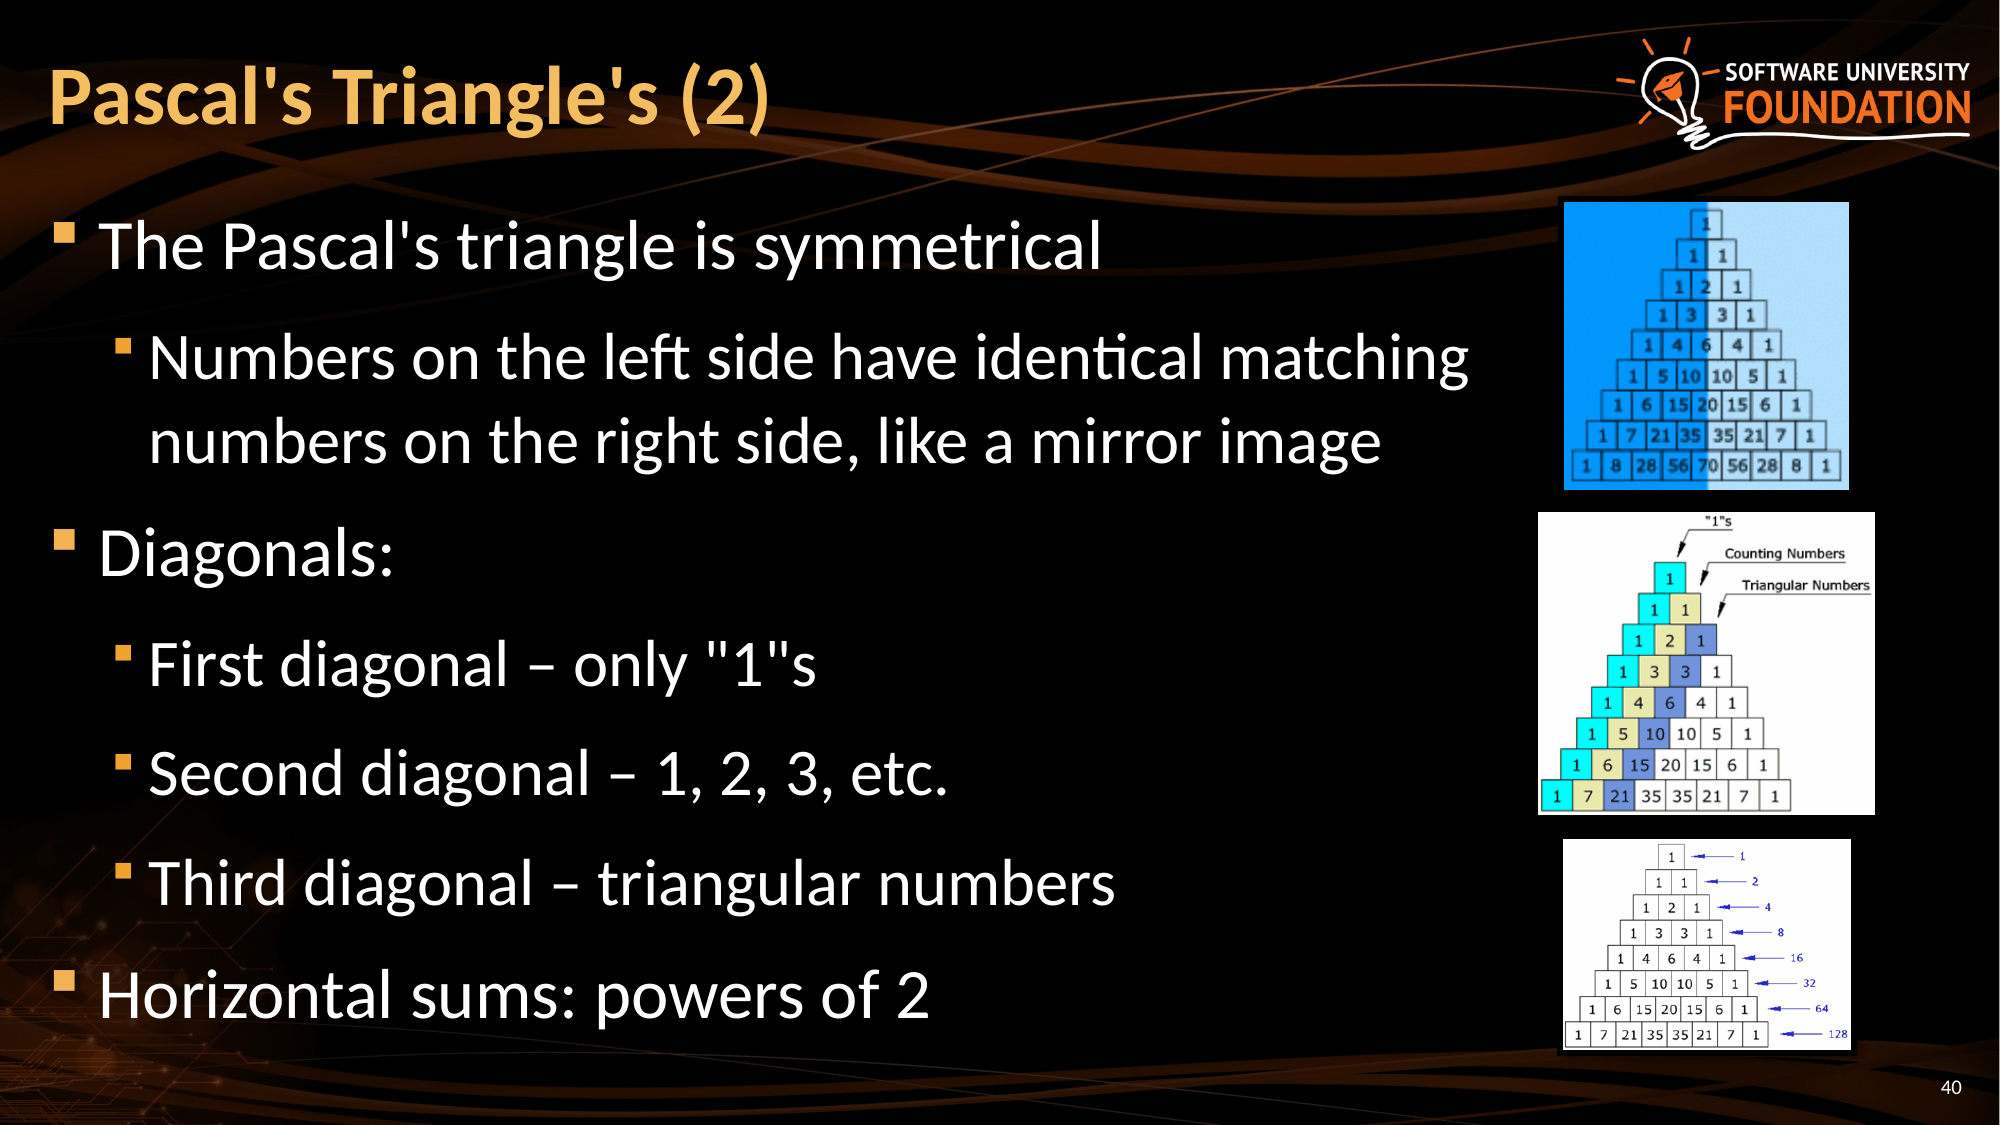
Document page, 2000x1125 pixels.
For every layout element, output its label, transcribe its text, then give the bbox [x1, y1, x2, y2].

picture [0, 0, 2000, 1125]
title Pascal's Triangle's (2) [30, 6, 1602, 189]
list The Pascal's triangle is symmetrical Numbers on the left side have identical matching numbers on the right side, like a mirror image Diagonals: First diagonal – only "1"s Second diagonal – 1, 2, 3, etc. Third diagonal – triangular numbers Horizontal sums: powers of 2 [31, 188, 1968, 1103]
